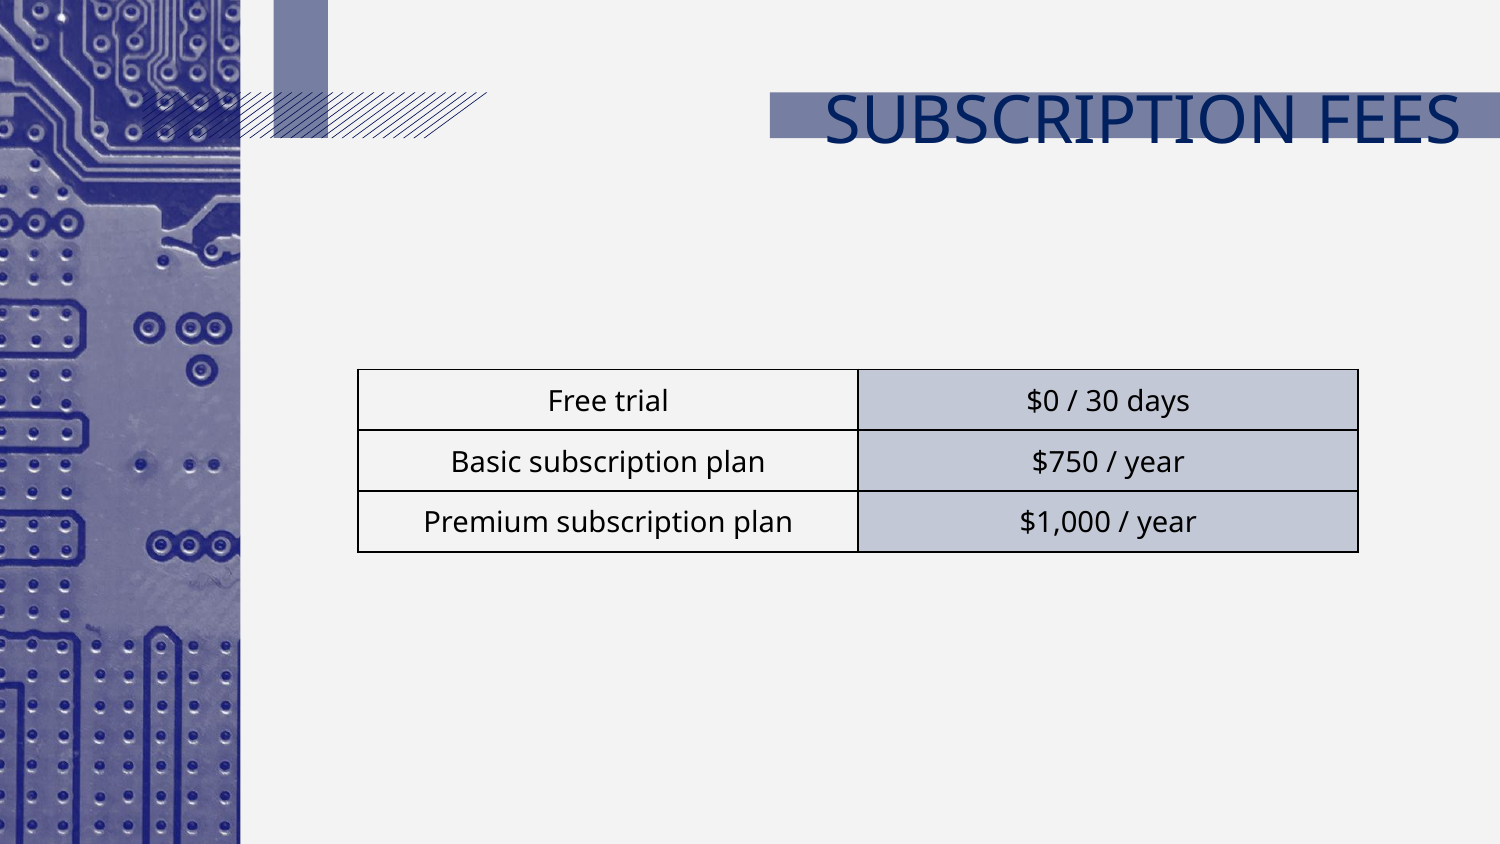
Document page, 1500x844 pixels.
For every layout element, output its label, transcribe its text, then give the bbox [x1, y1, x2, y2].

table_cell $1,000 / year [859, 492, 1357, 551]
title SUBSCRIPTION FEES [757, 71, 1478, 163]
table_cell Premium subscription plan [359, 492, 857, 551]
table_header Free trial [359, 370, 857, 429]
table_header $0 / 30 days [859, 370, 1357, 429]
table_cell $750 / year [859, 431, 1357, 490]
table_cell Basic subscription plan [359, 431, 857, 490]
picture [0, 0, 241, 844]
